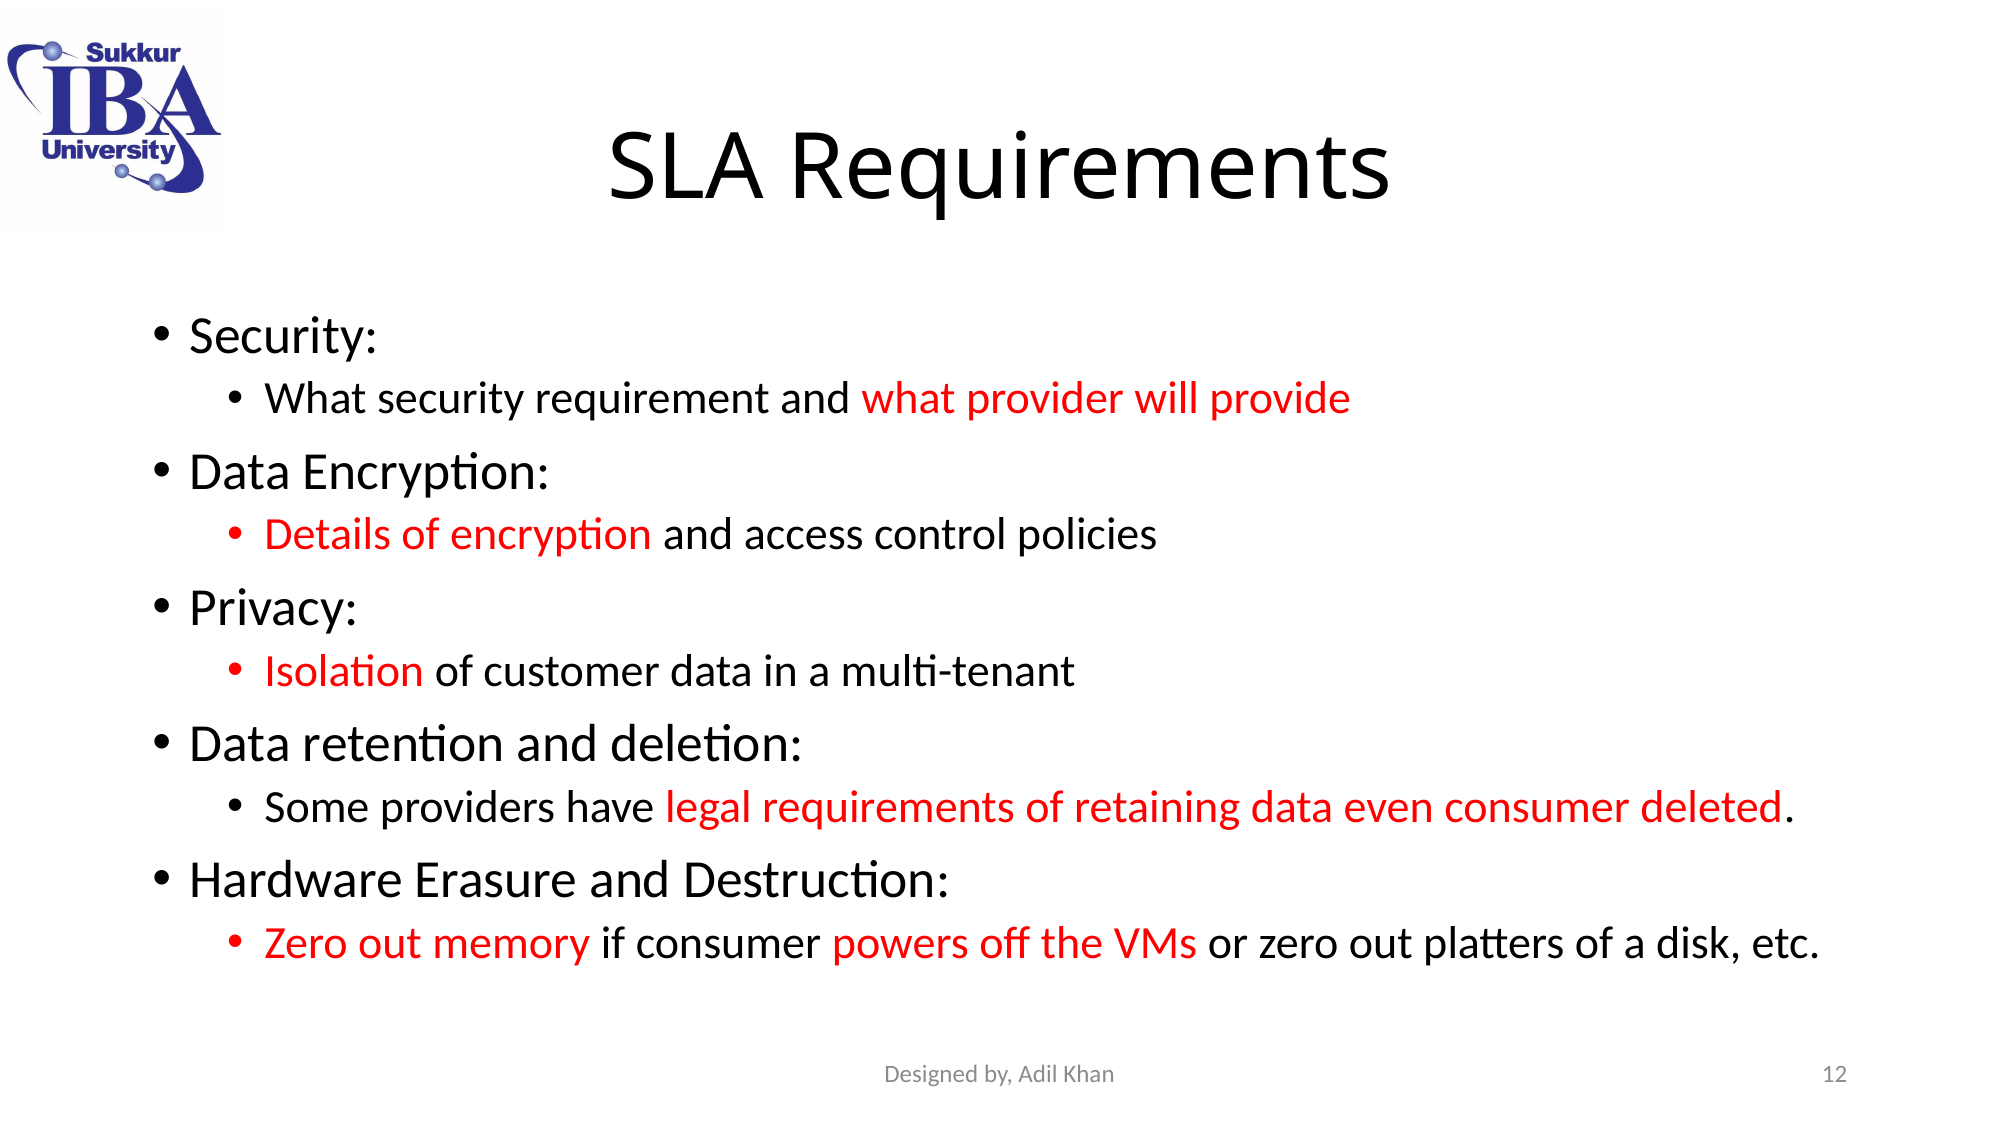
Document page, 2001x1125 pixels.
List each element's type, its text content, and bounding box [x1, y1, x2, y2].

slide_number 12 [1412, 1042, 1863, 1103]
list Security: What security requirement and what provider will provide Data Encryption: Details of encryption and access control policies Privacy: Isolation of customer data in a multi-tenant Data retention and deletion: Some providers have legal requirements of retaining data even consumer deleted. Hardware Erasure and Destruction: Zero out memory if consumer powers off the VMs or zero out platters of a disk, etc. [137, 299, 1863, 1014]
footer Designed by, Adil Khan [662, 1042, 1338, 1103]
picture [1, 4, 227, 230]
title SLA Requirements [137, 59, 1863, 278]
